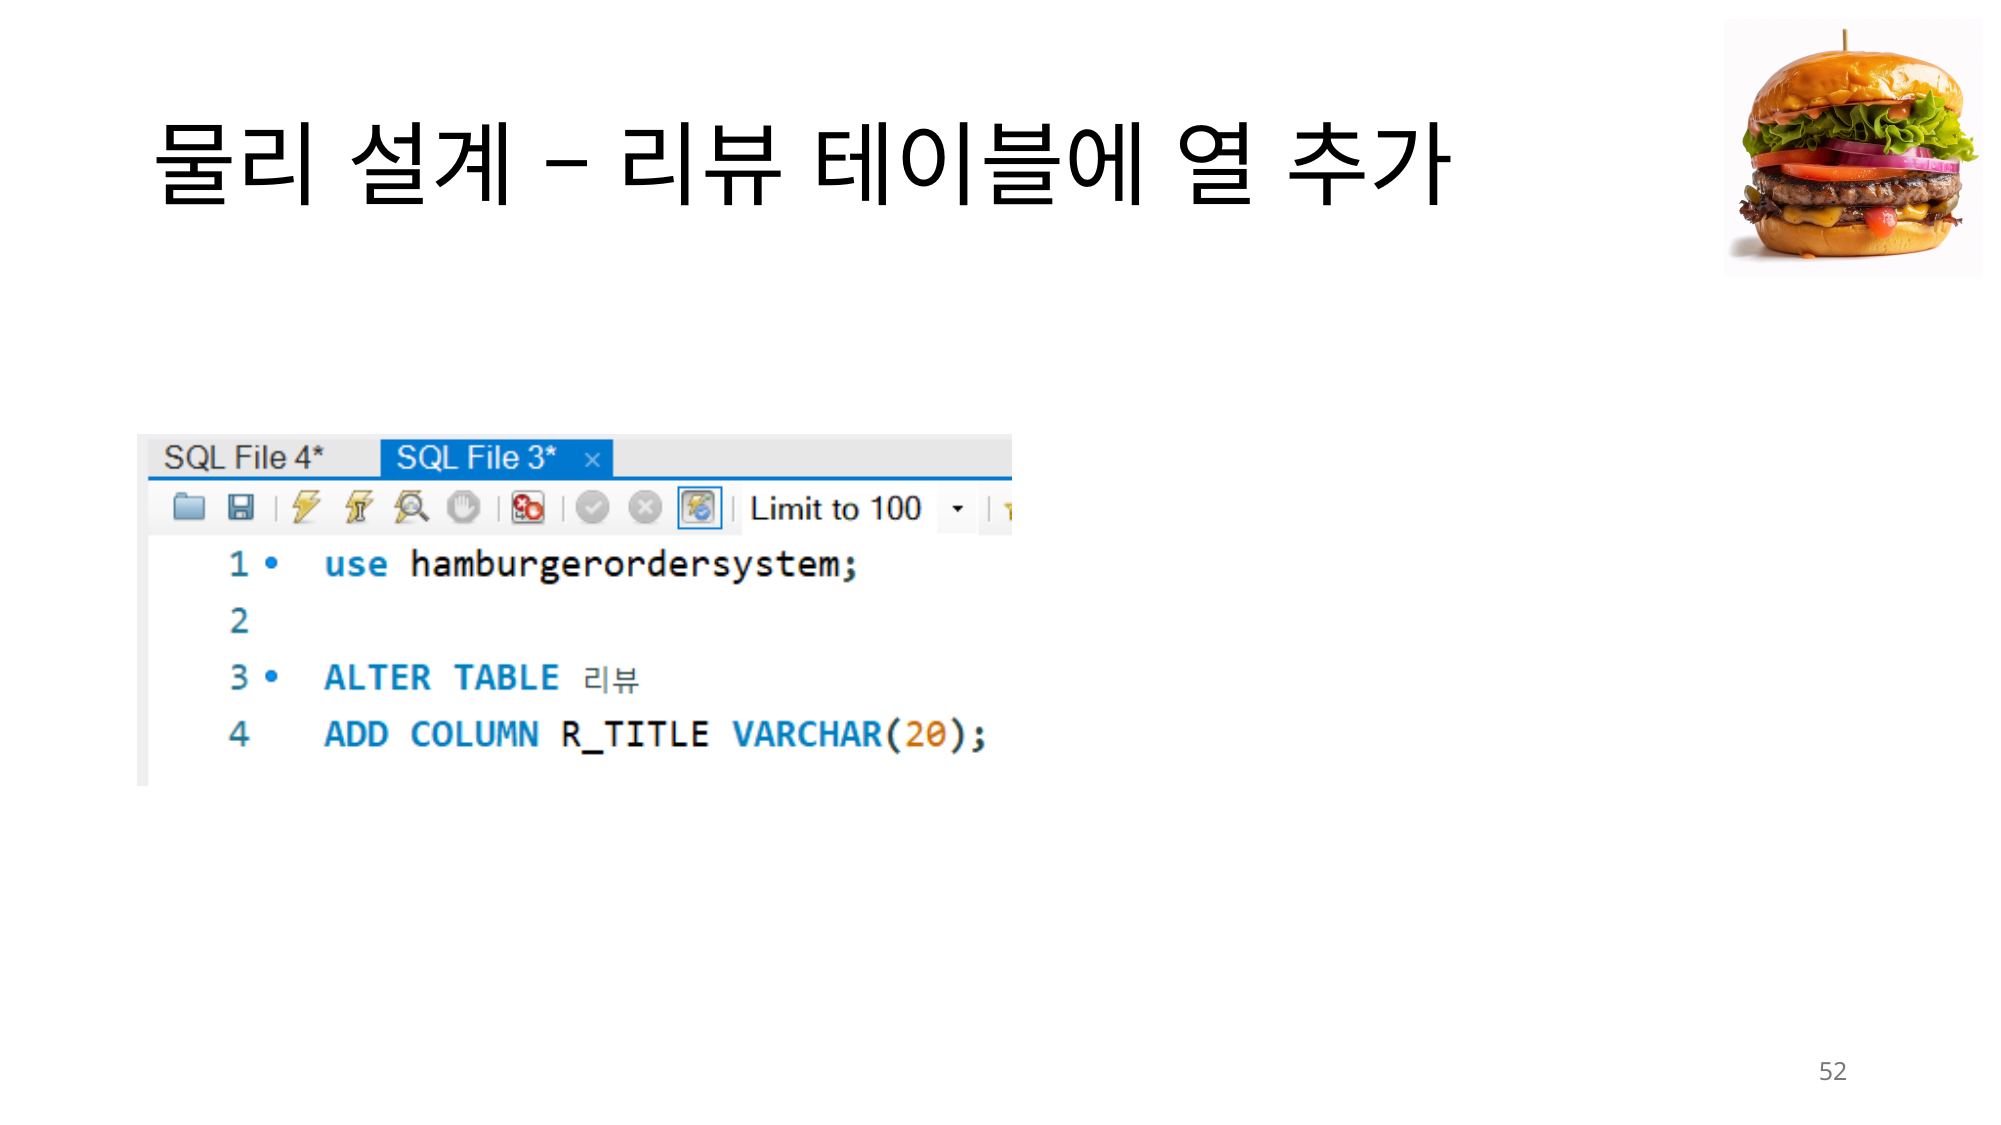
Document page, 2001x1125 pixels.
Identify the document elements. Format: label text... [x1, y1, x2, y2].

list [136, 433, 1013, 786]
slide_number 52 [1412, 1042, 1863, 1103]
title 물리 설계 – 리뷰 테이블에 열 추가 [137, 59, 1863, 278]
picture [1724, 19, 1983, 278]
